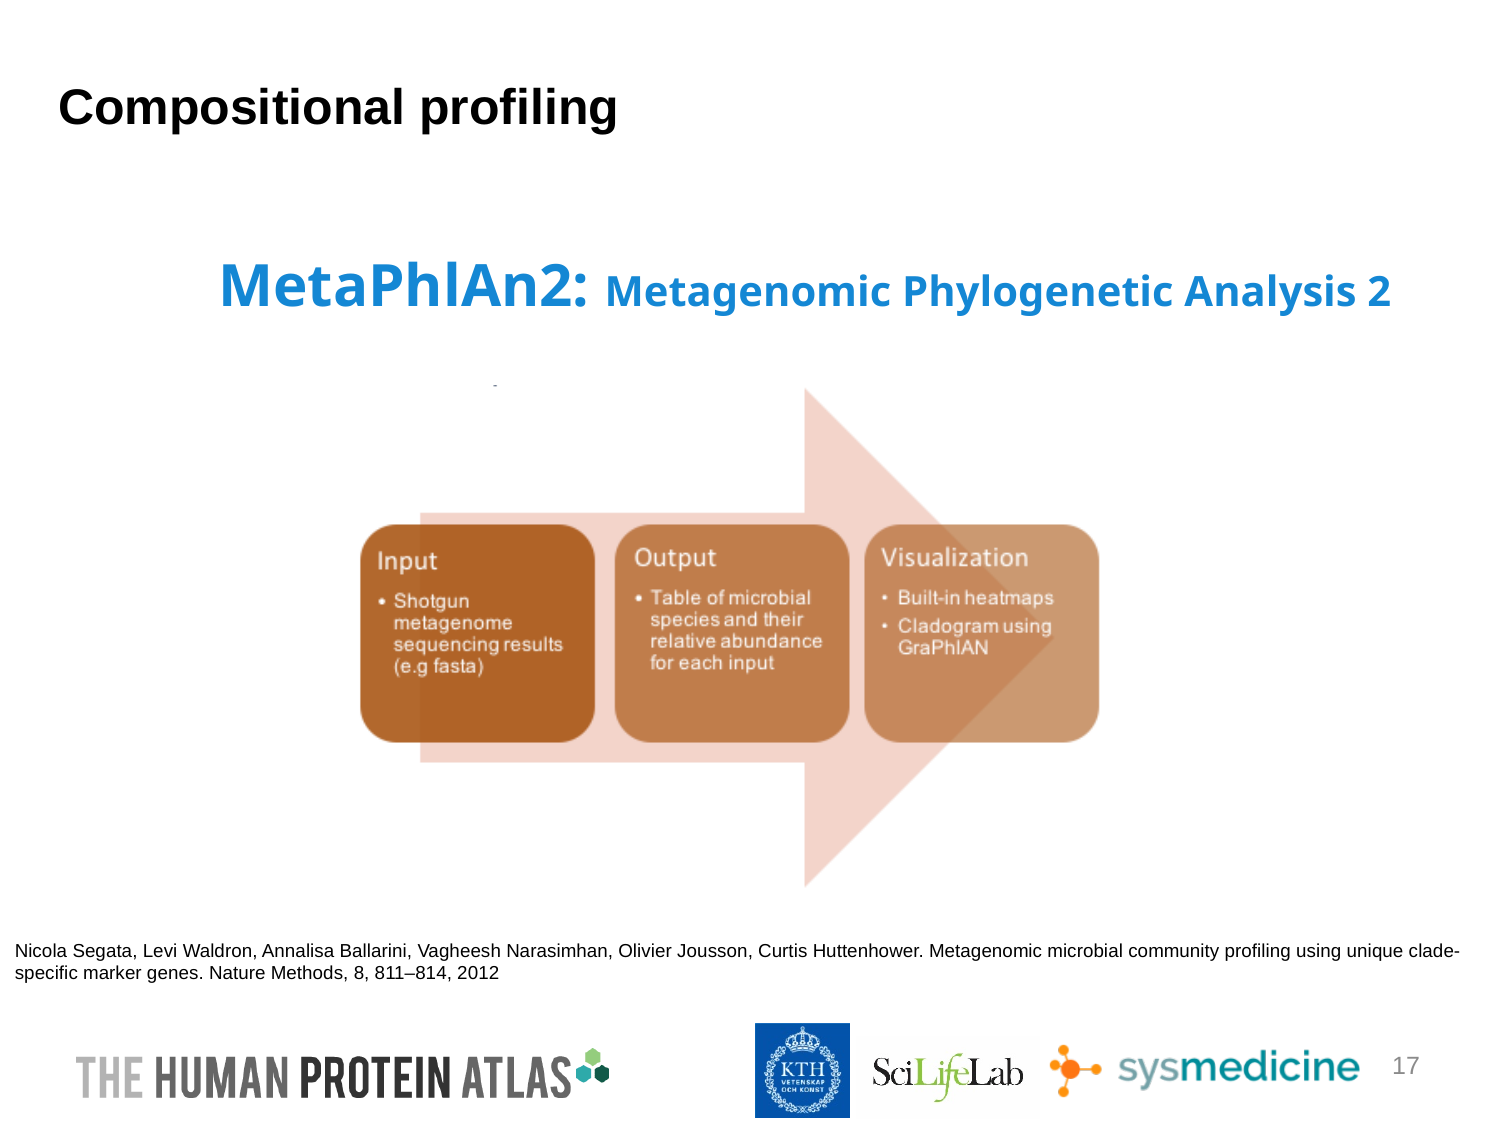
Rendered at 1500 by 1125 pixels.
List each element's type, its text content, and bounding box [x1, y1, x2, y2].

picture [755, 1023, 850, 1118]
text_box MetaPhlAn2: Metagenomic Phylogenetic Analysis 2 [203, 241, 1433, 326]
picture [344, 384, 1156, 896]
slide_number 17 [1085, 1034, 1436, 1094]
text_box Nicola Segata, Levi Waldron, Annalisa Ballarini, Vagheesh Narasimhan, Olivier Jousson, Curtis Huttenhower. Metagenomic microbial community profiling using unique clade-specific marker genes. Nature Methods, 8, 811–814, 2012 [0, 930, 1500, 991]
text_box Compositional profiling [43, 67, 635, 203]
picture [856, 1036, 1040, 1119]
picture [1049, 1044, 1360, 1098]
picture [76, 1048, 609, 1098]
